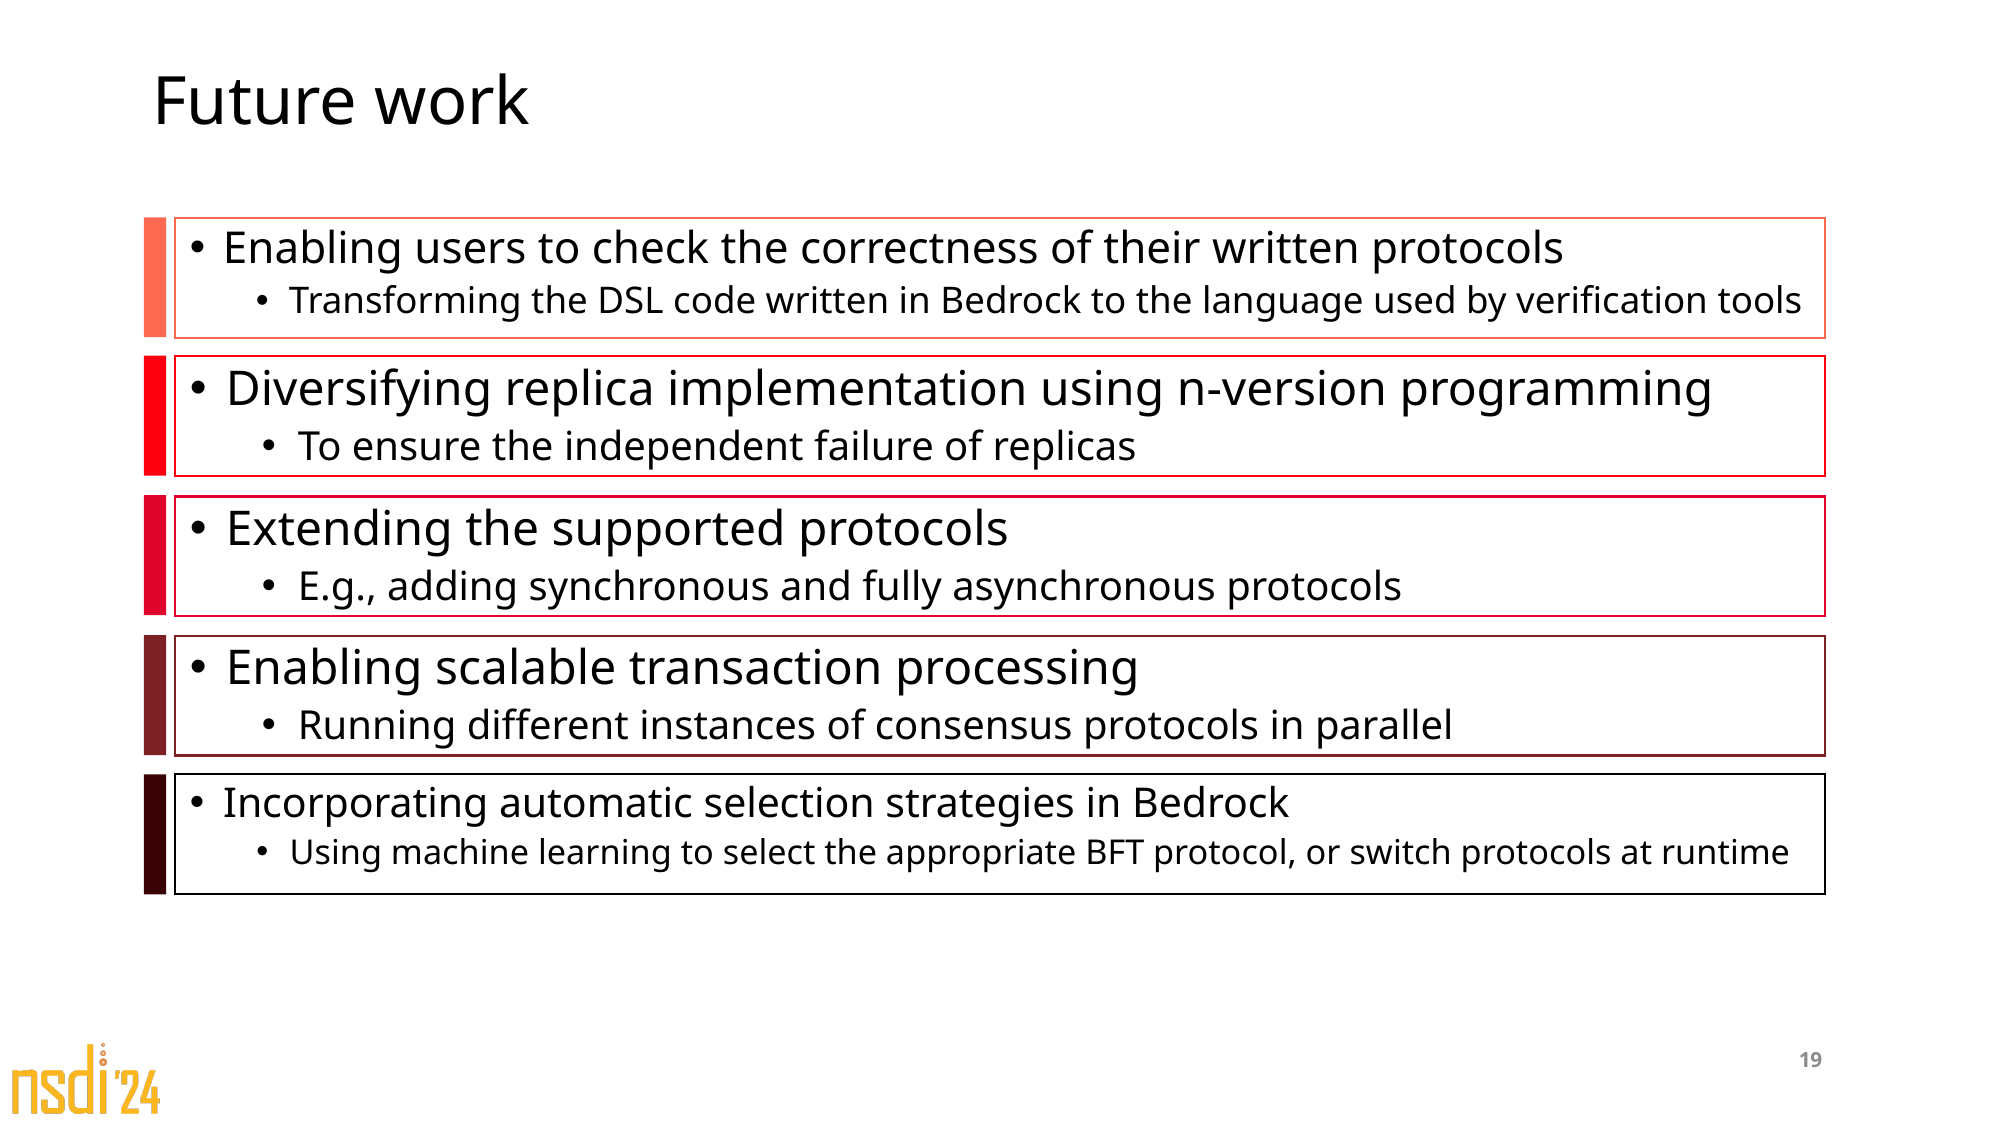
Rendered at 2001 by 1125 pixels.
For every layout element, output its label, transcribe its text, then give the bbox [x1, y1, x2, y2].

text_box [143, 634, 167, 756]
text_box Diversifying replica implementation using n-version programming To ensure the independent failure of replicas [174, 355, 1826, 477]
title Future work [137, 59, 1863, 210]
text_box [143, 494, 167, 616]
text_box [143, 355, 167, 477]
picture [10, 1040, 163, 1116]
text_box [143, 216, 167, 338]
text_box Enabling users to check the correctness of their written protocols Transforming the DSL code written in Bedrock to the language used by verification tools [174, 217, 1826, 339]
text_box [143, 773, 167, 895]
slide_number 19 [1387, 1031, 1838, 1092]
text_box Enabling scalable transaction processing Running different instances of consensus protocols in parallel [174, 635, 1826, 757]
text_box Incorporating automatic selection strategies in Bedrock Using machine learning to select the appropriate BFT protocol, or switch protocols at runtime [174, 773, 1826, 895]
text_box Extending the supported protocols E.g., adding synchronous and fully asynchronous protocols [174, 495, 1826, 617]
